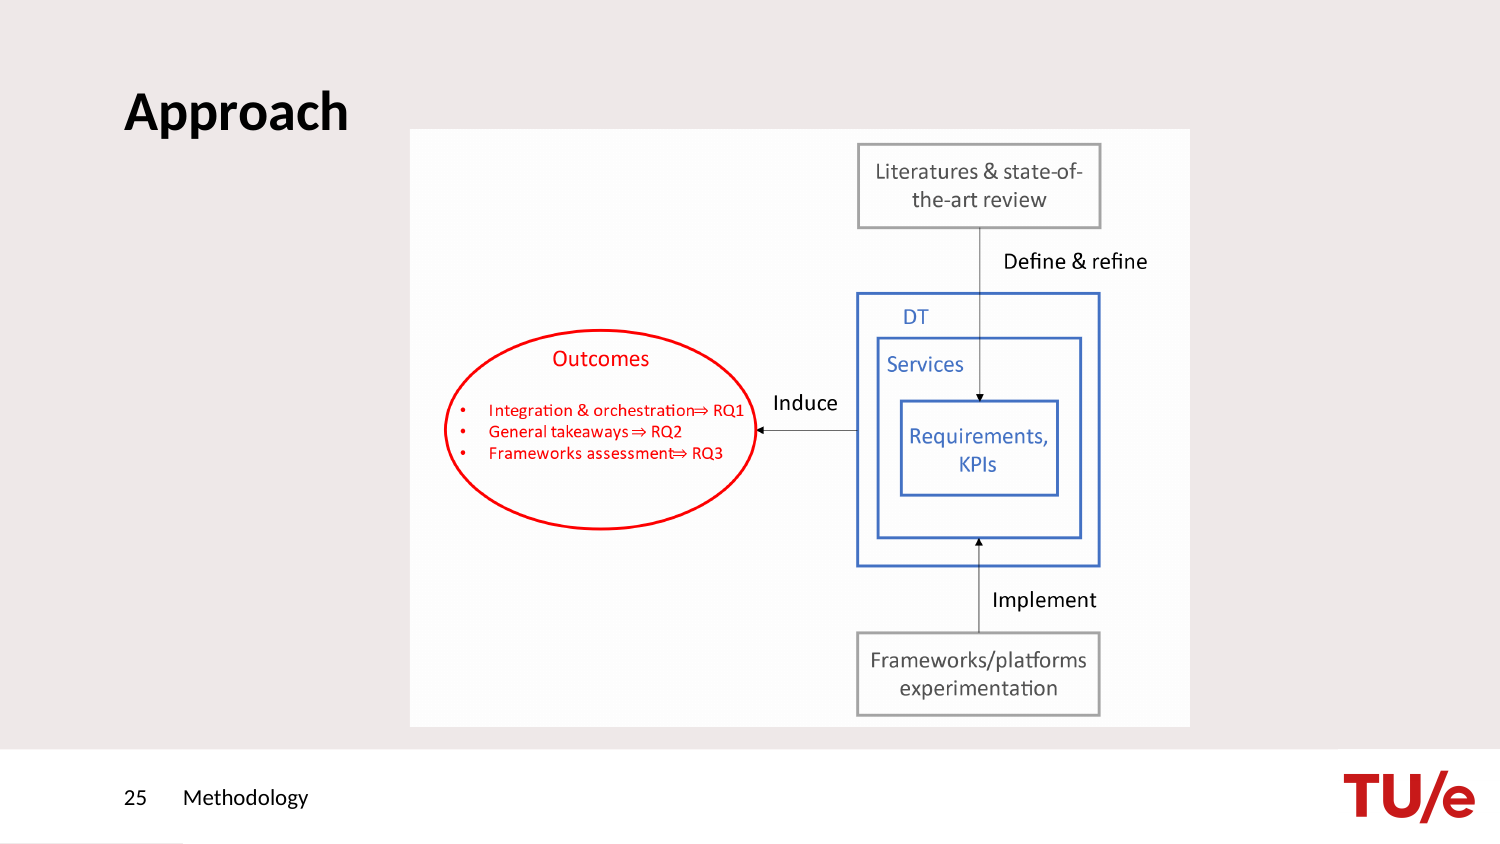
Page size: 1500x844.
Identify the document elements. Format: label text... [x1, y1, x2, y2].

slide_number 25 [0, 749, 183, 844]
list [409, 129, 1190, 727]
picture [1339, 749, 1500, 844]
footer Methodology [183, 749, 1339, 844]
title Approach [124, 85, 1364, 174]
